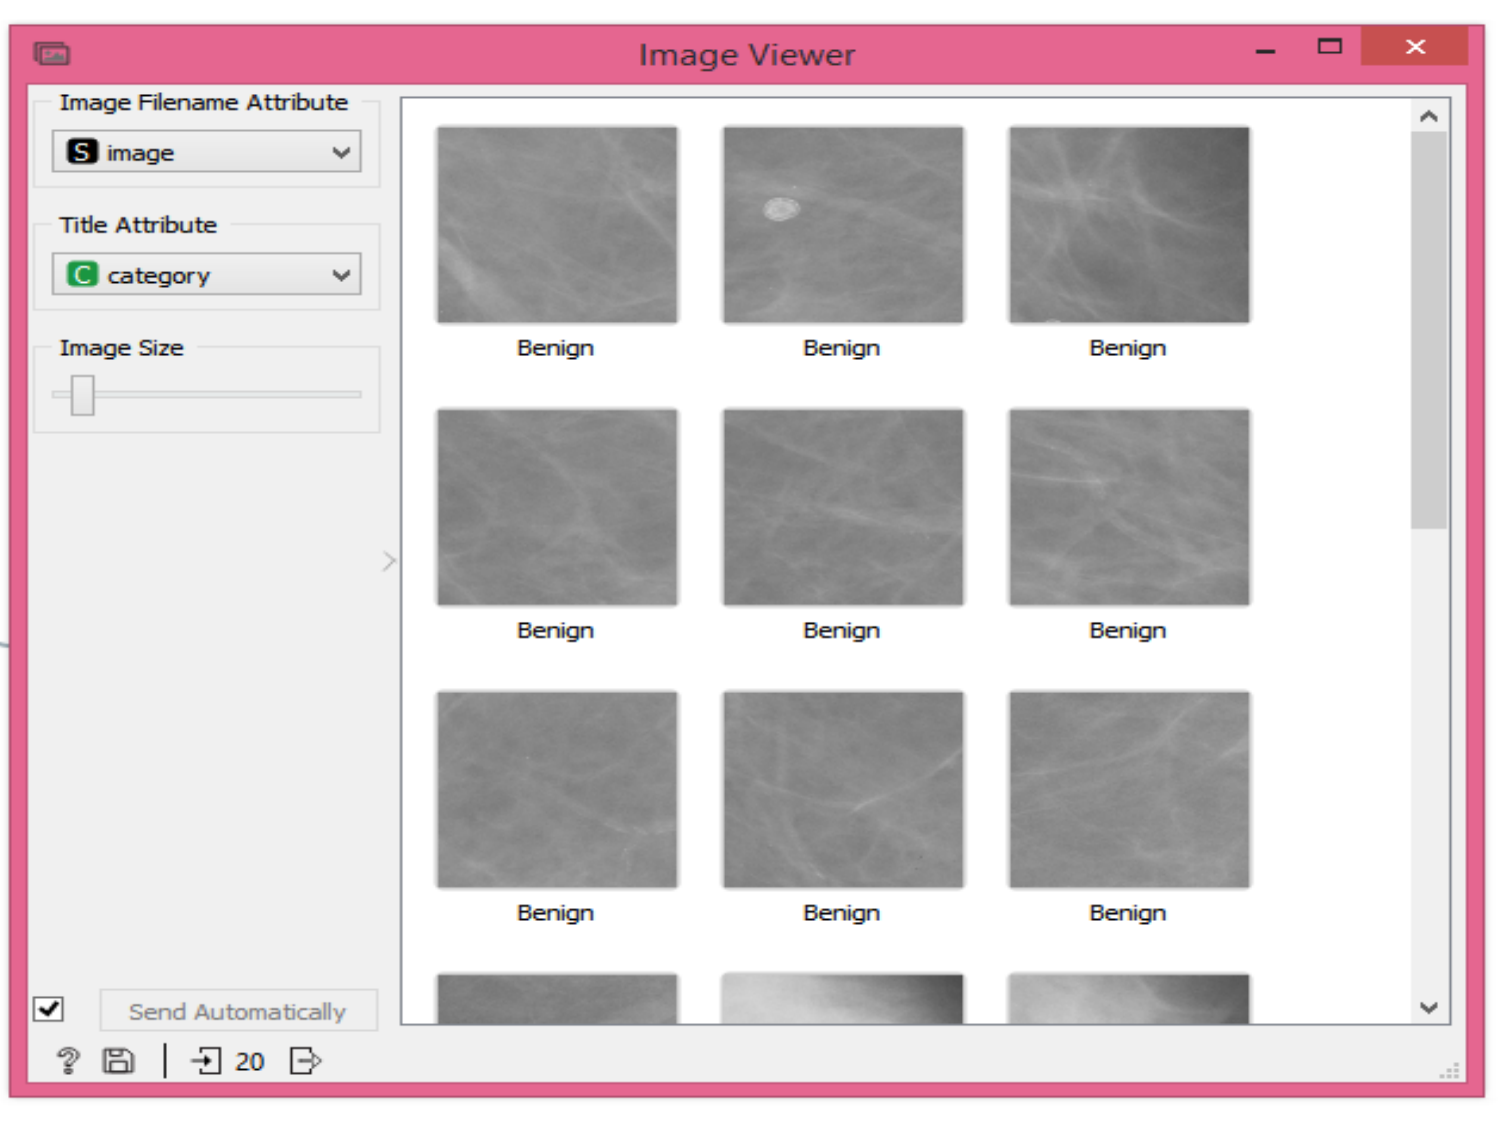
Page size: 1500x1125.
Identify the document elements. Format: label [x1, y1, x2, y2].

list [0, 18, 1500, 1107]
